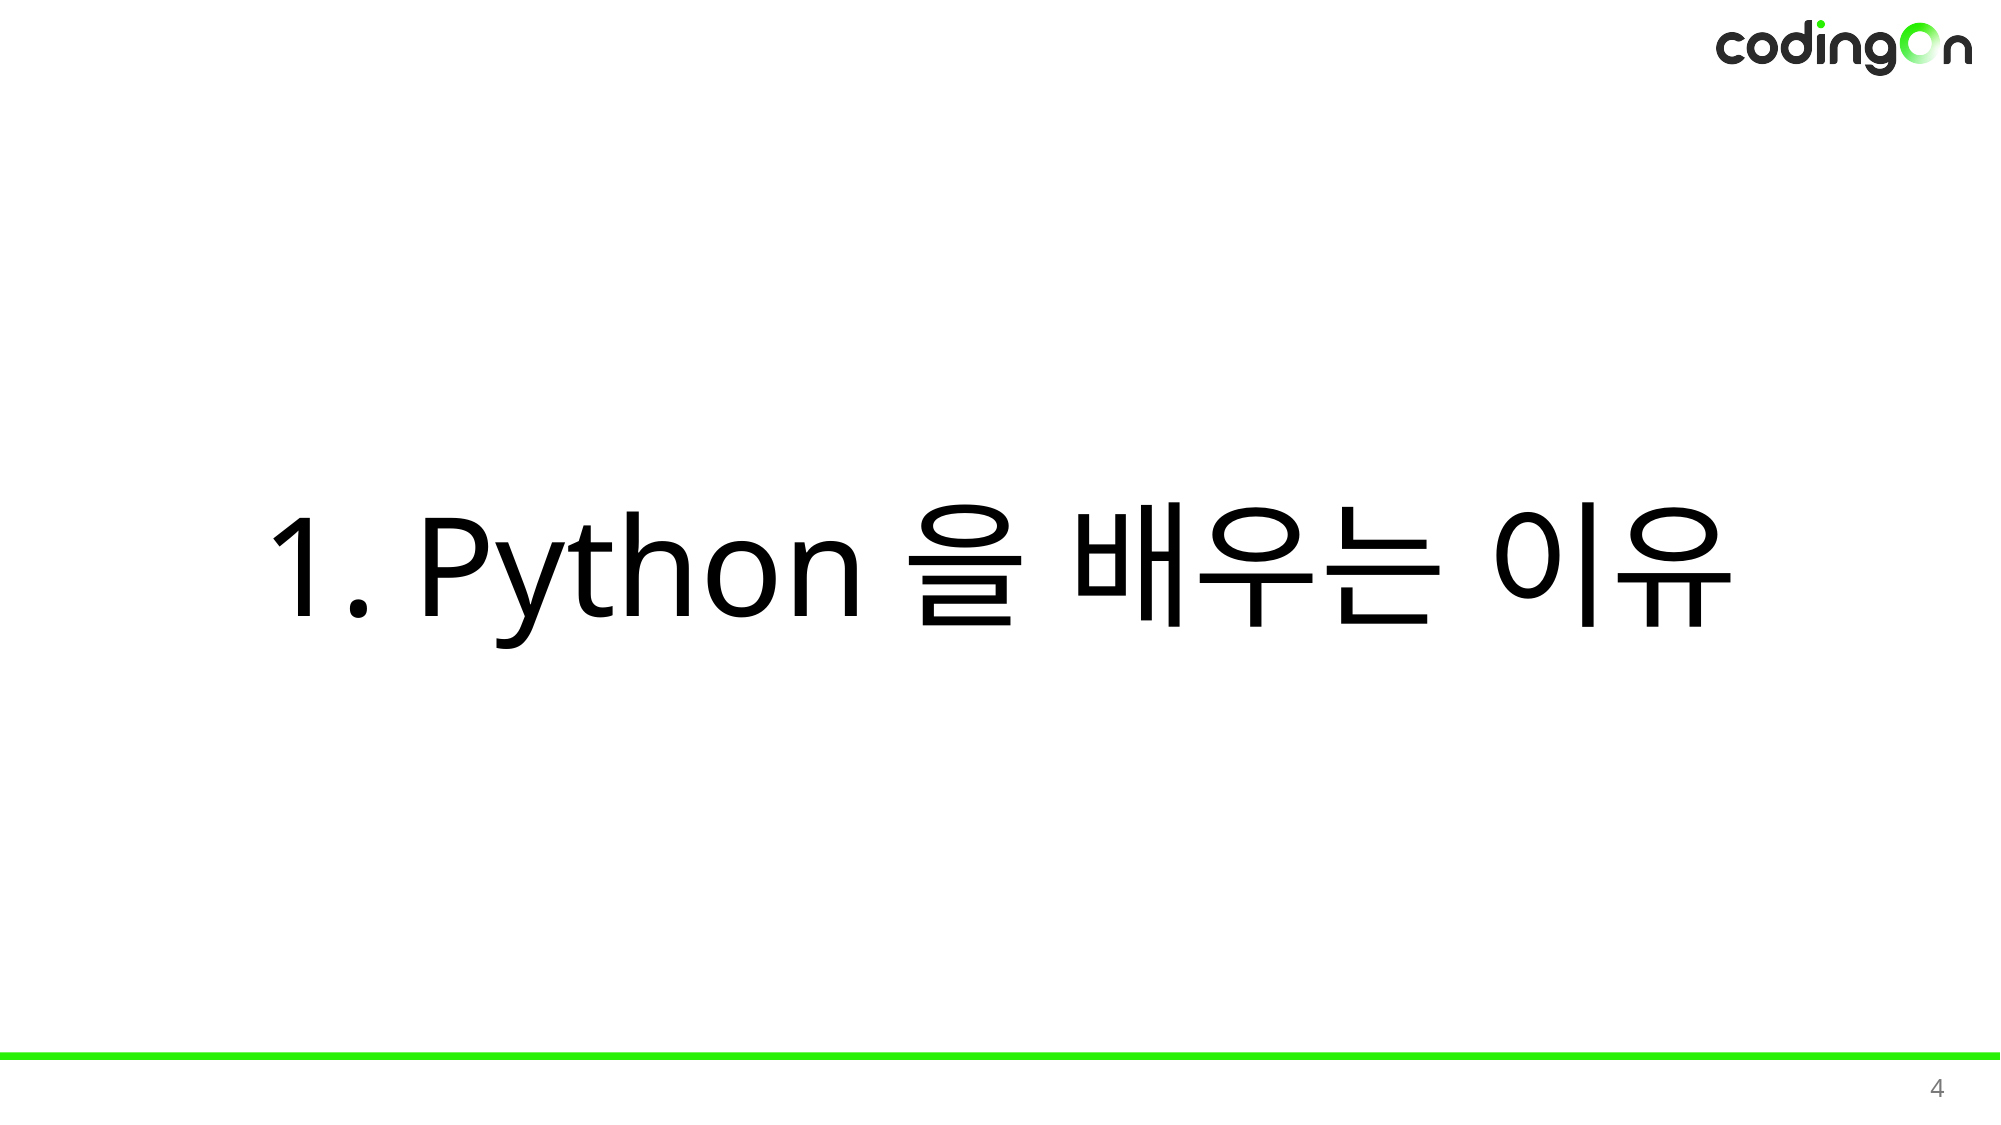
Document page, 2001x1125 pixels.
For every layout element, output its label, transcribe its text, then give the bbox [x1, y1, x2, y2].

slide_number 4 [1509, 1059, 1960, 1120]
picture [1716, 20, 1972, 76]
text_box 1. Python을 배우는 이유 [97, 471, 1903, 652]
